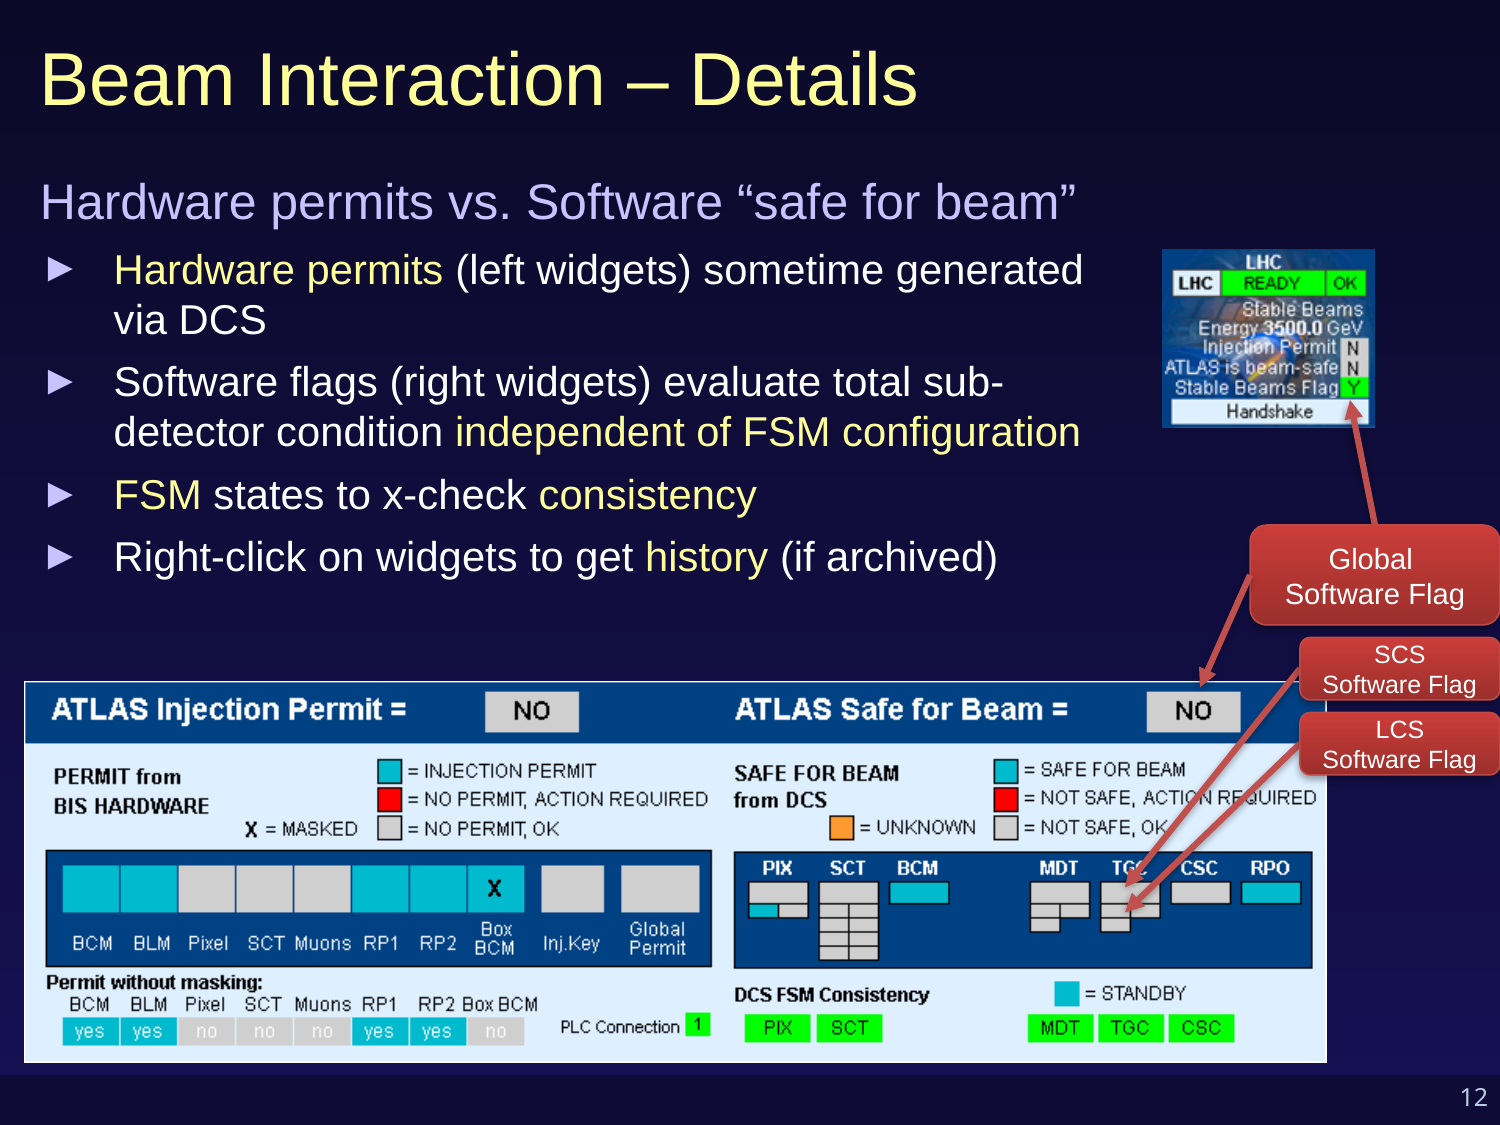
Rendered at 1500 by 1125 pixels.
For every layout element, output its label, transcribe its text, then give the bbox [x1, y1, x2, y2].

text_box Beam Interaction – Details [24, 0, 1225, 163]
text_box Global Software Flag [1379, 524, 1500, 626]
text_box SCS Software Flag [1379, 636, 1500, 701]
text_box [1124, 743, 1301, 913]
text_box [1199, 574, 1251, 688]
text_box LCS Software Flag [1379, 711, 1500, 776]
text_box Hardware permits vs. Software “safe for beam” Hardware permits (left widgets) sometime generated via DCS Software flags (right widgets) evaluate total sub-detector condition independent of FSM configuration FSM states to x-check consistency Right-click on widgets to get history (if archived) [24, 162, 1125, 249]
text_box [1124, 668, 1301, 743]
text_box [24, 249, 1376, 1063]
